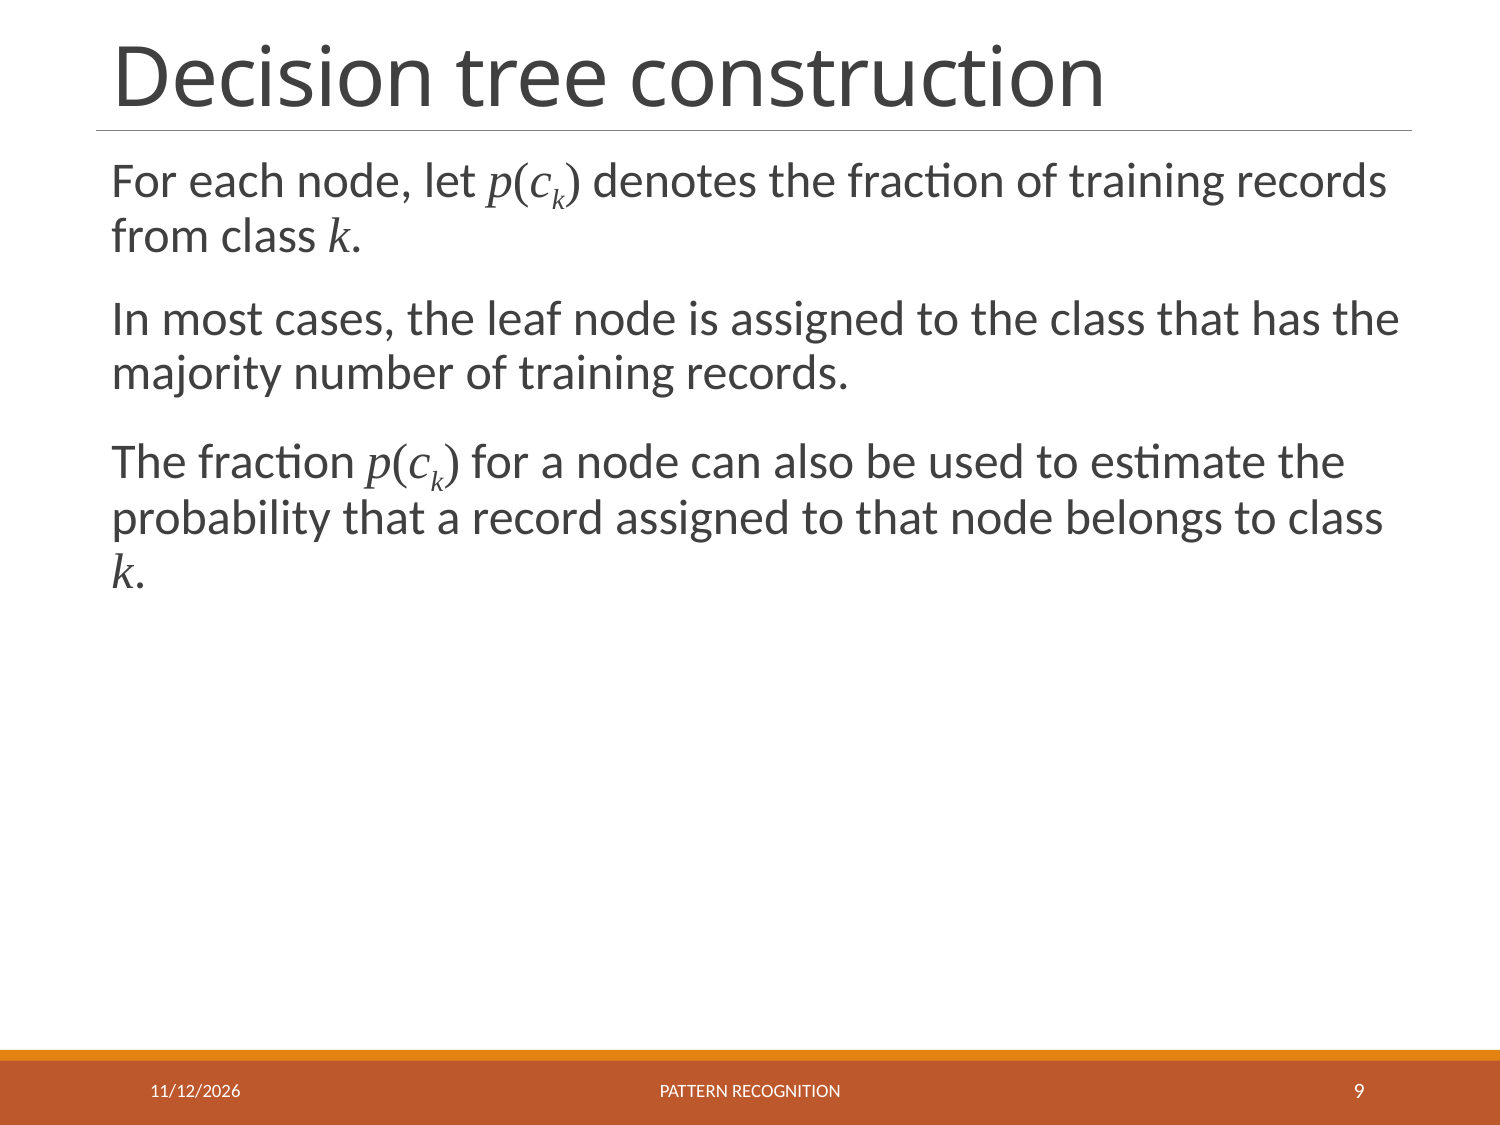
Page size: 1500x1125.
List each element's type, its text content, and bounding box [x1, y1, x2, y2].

slide_number 9 [1218, 1059, 1380, 1120]
list For each node, let p(ck) denotes the fraction of training records from class k. In most cases, the leaf node is assigned to the class that has the majority number of training records. The fraction p(ck) for a node can also be used to estimate the probability that a record assigned to that node belongs to class k. [96, 140, 1413, 1034]
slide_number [135, 1059, 440, 1120]
footer Pattern recognition [453, 1059, 1047, 1120]
title Decision tree construction [96, 19, 1413, 131]
